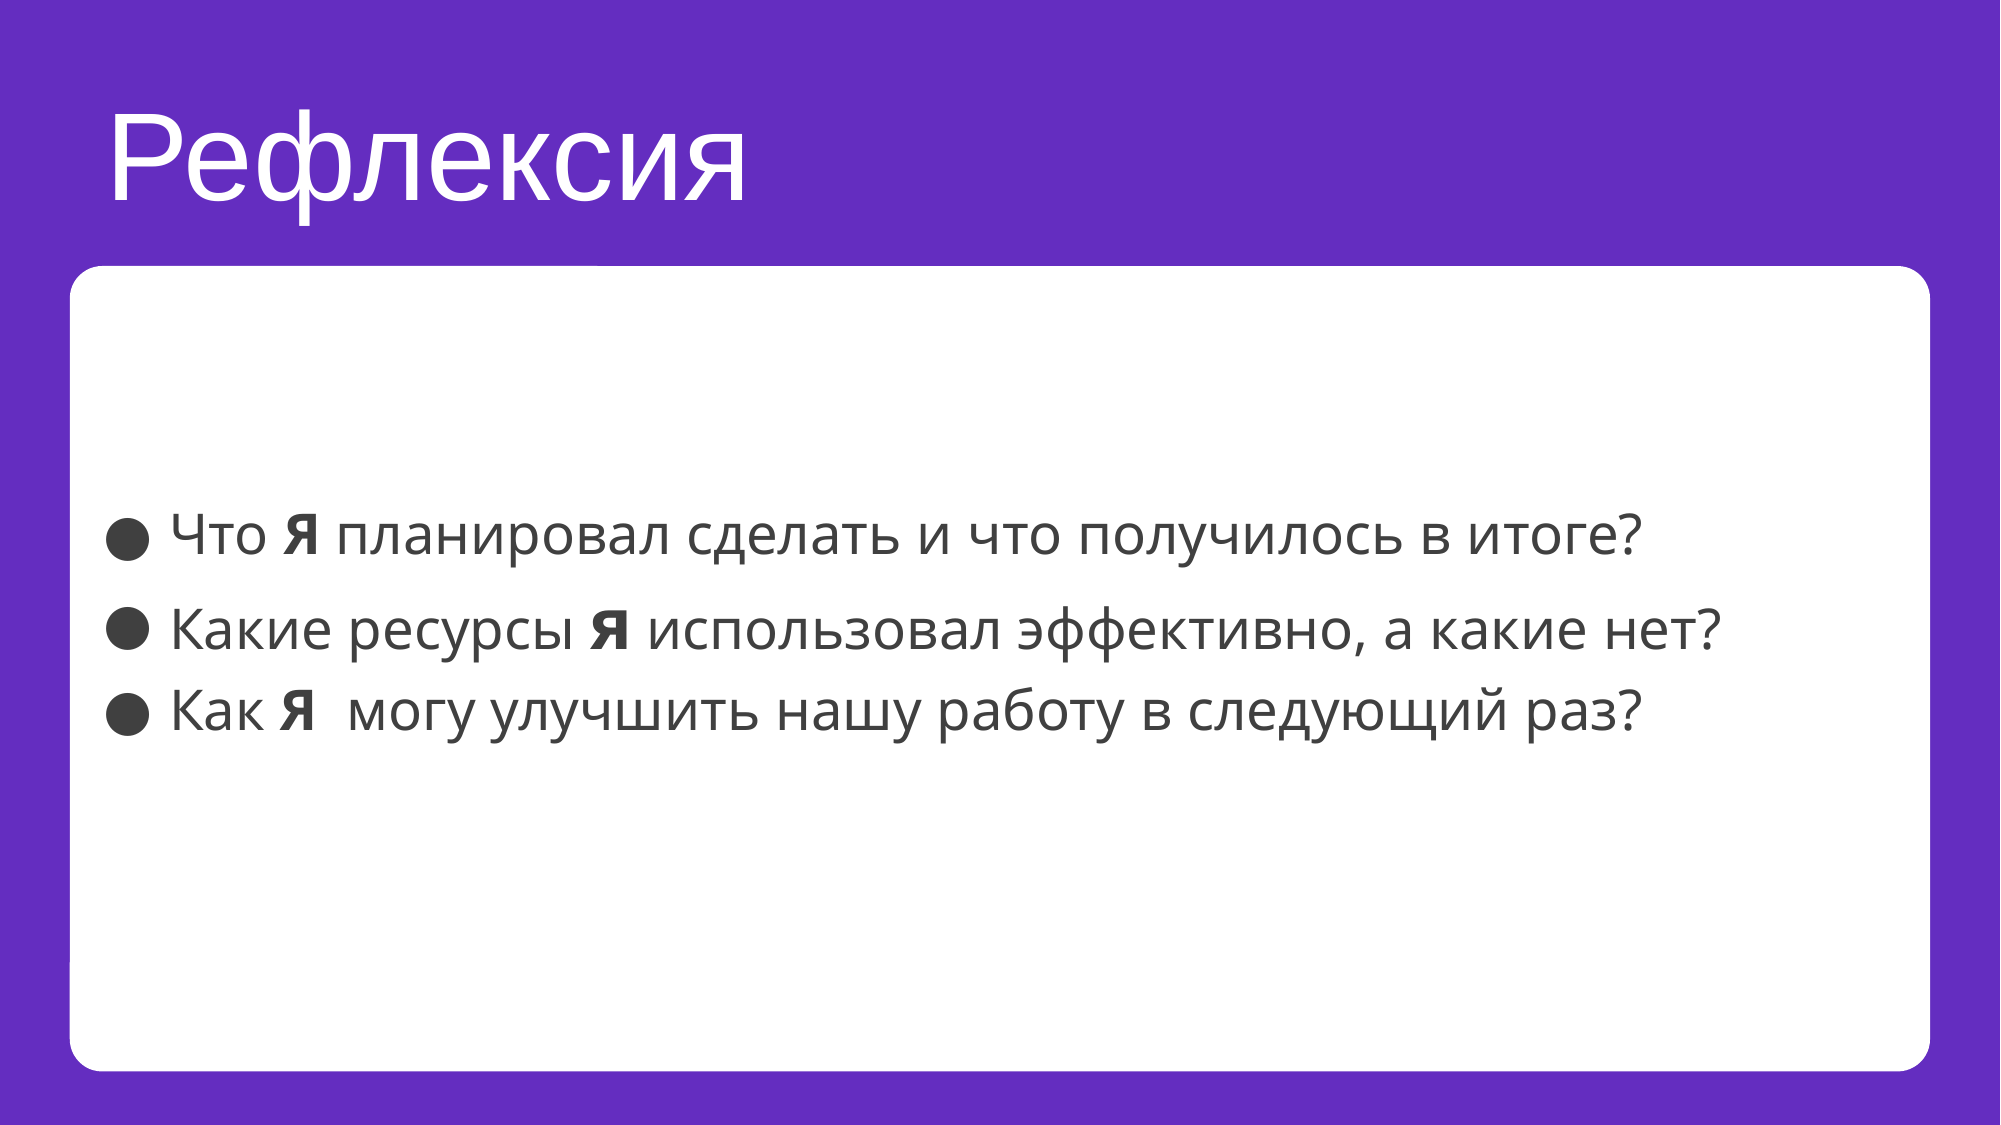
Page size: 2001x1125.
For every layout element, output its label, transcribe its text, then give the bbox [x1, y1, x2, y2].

text_box Что Я планировал сделать и что получилось в итоге? Какие ресурсы я использовал эффективно, а какие нет? Как Я могу улучшить нашу работу в следующий раз? [69, 265, 1931, 1072]
text_box Рефлексия [90, 60, 1019, 240]
